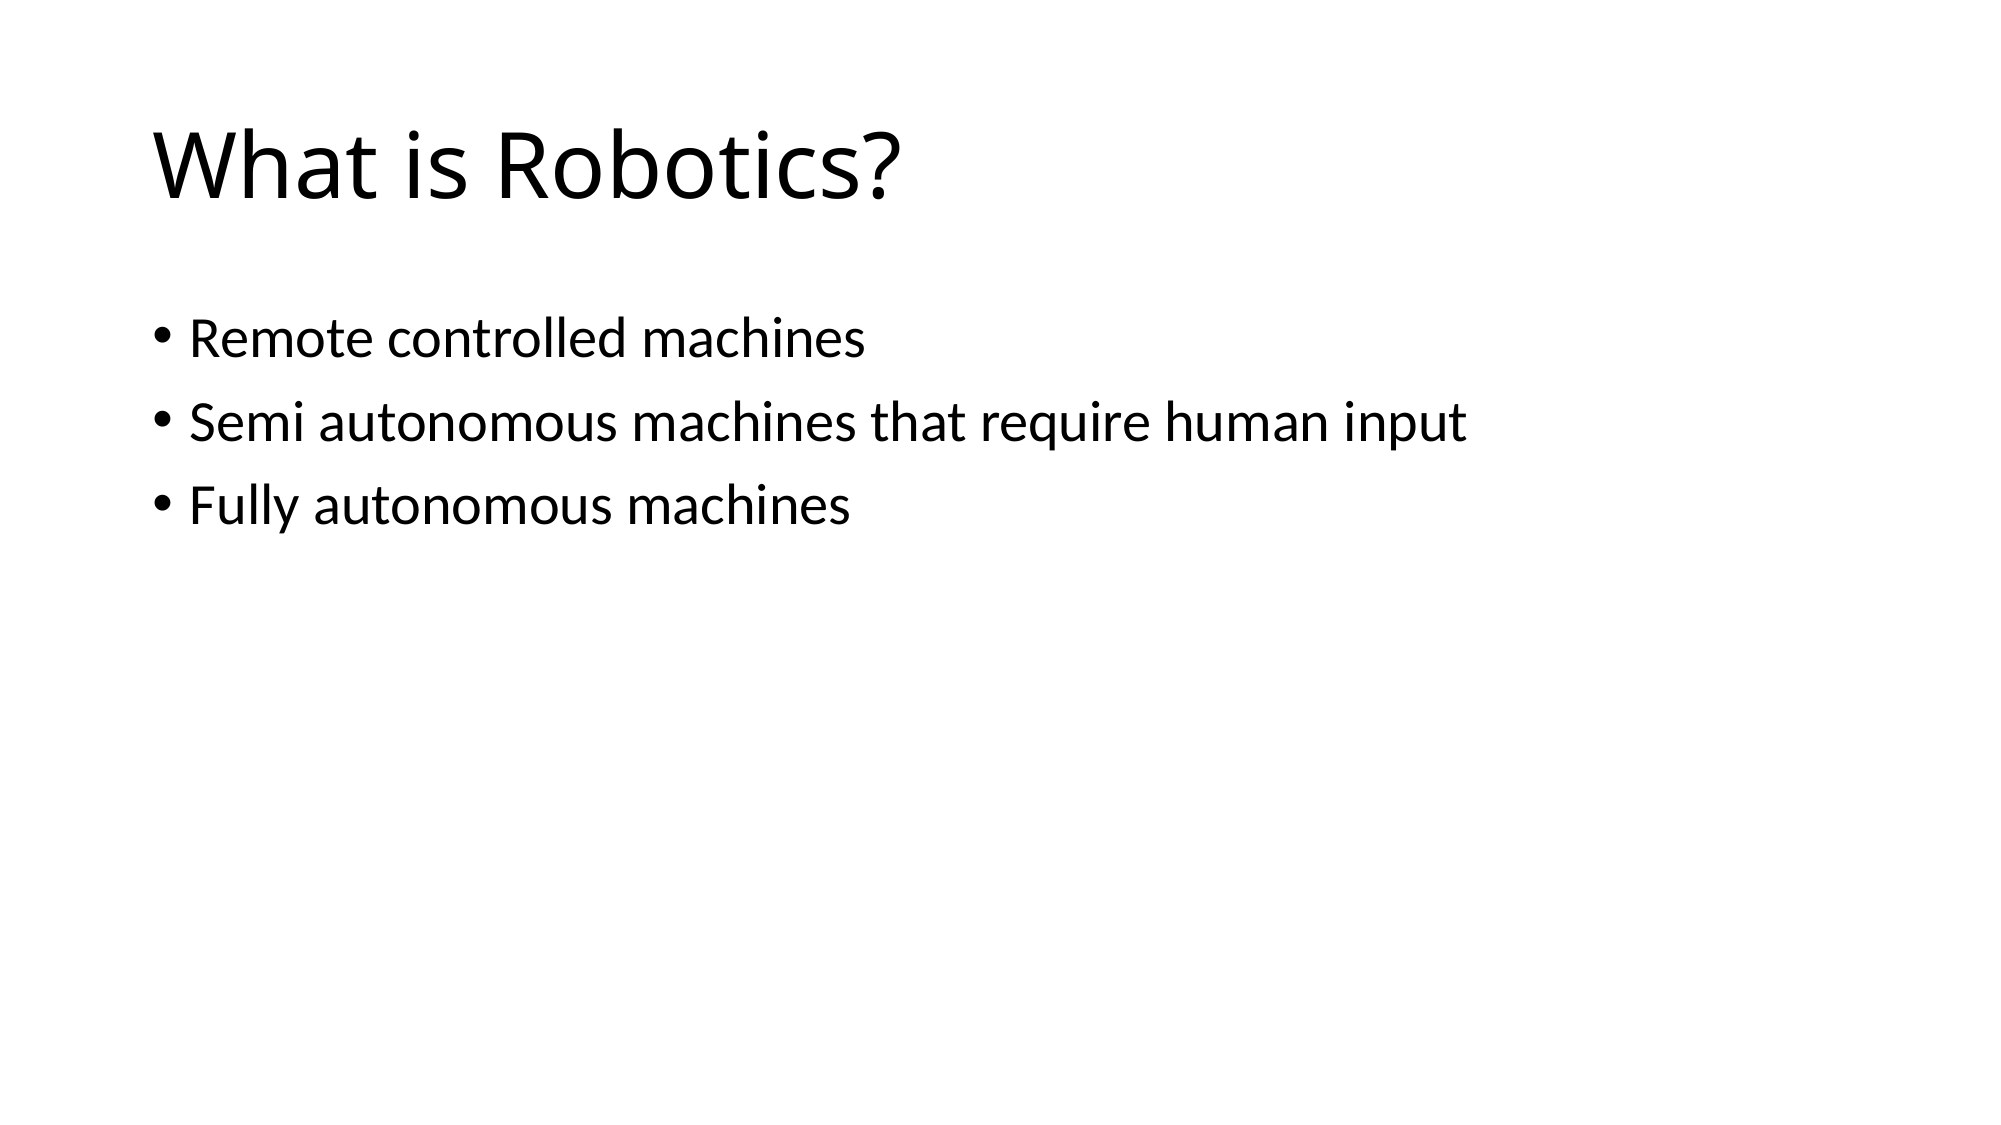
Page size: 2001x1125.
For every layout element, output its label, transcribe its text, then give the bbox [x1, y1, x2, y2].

title What is Robotics? [137, 59, 1863, 278]
list Remote controlled machines Semi autonomous machines that require human input Fully autonomous machines [137, 299, 1834, 574]
